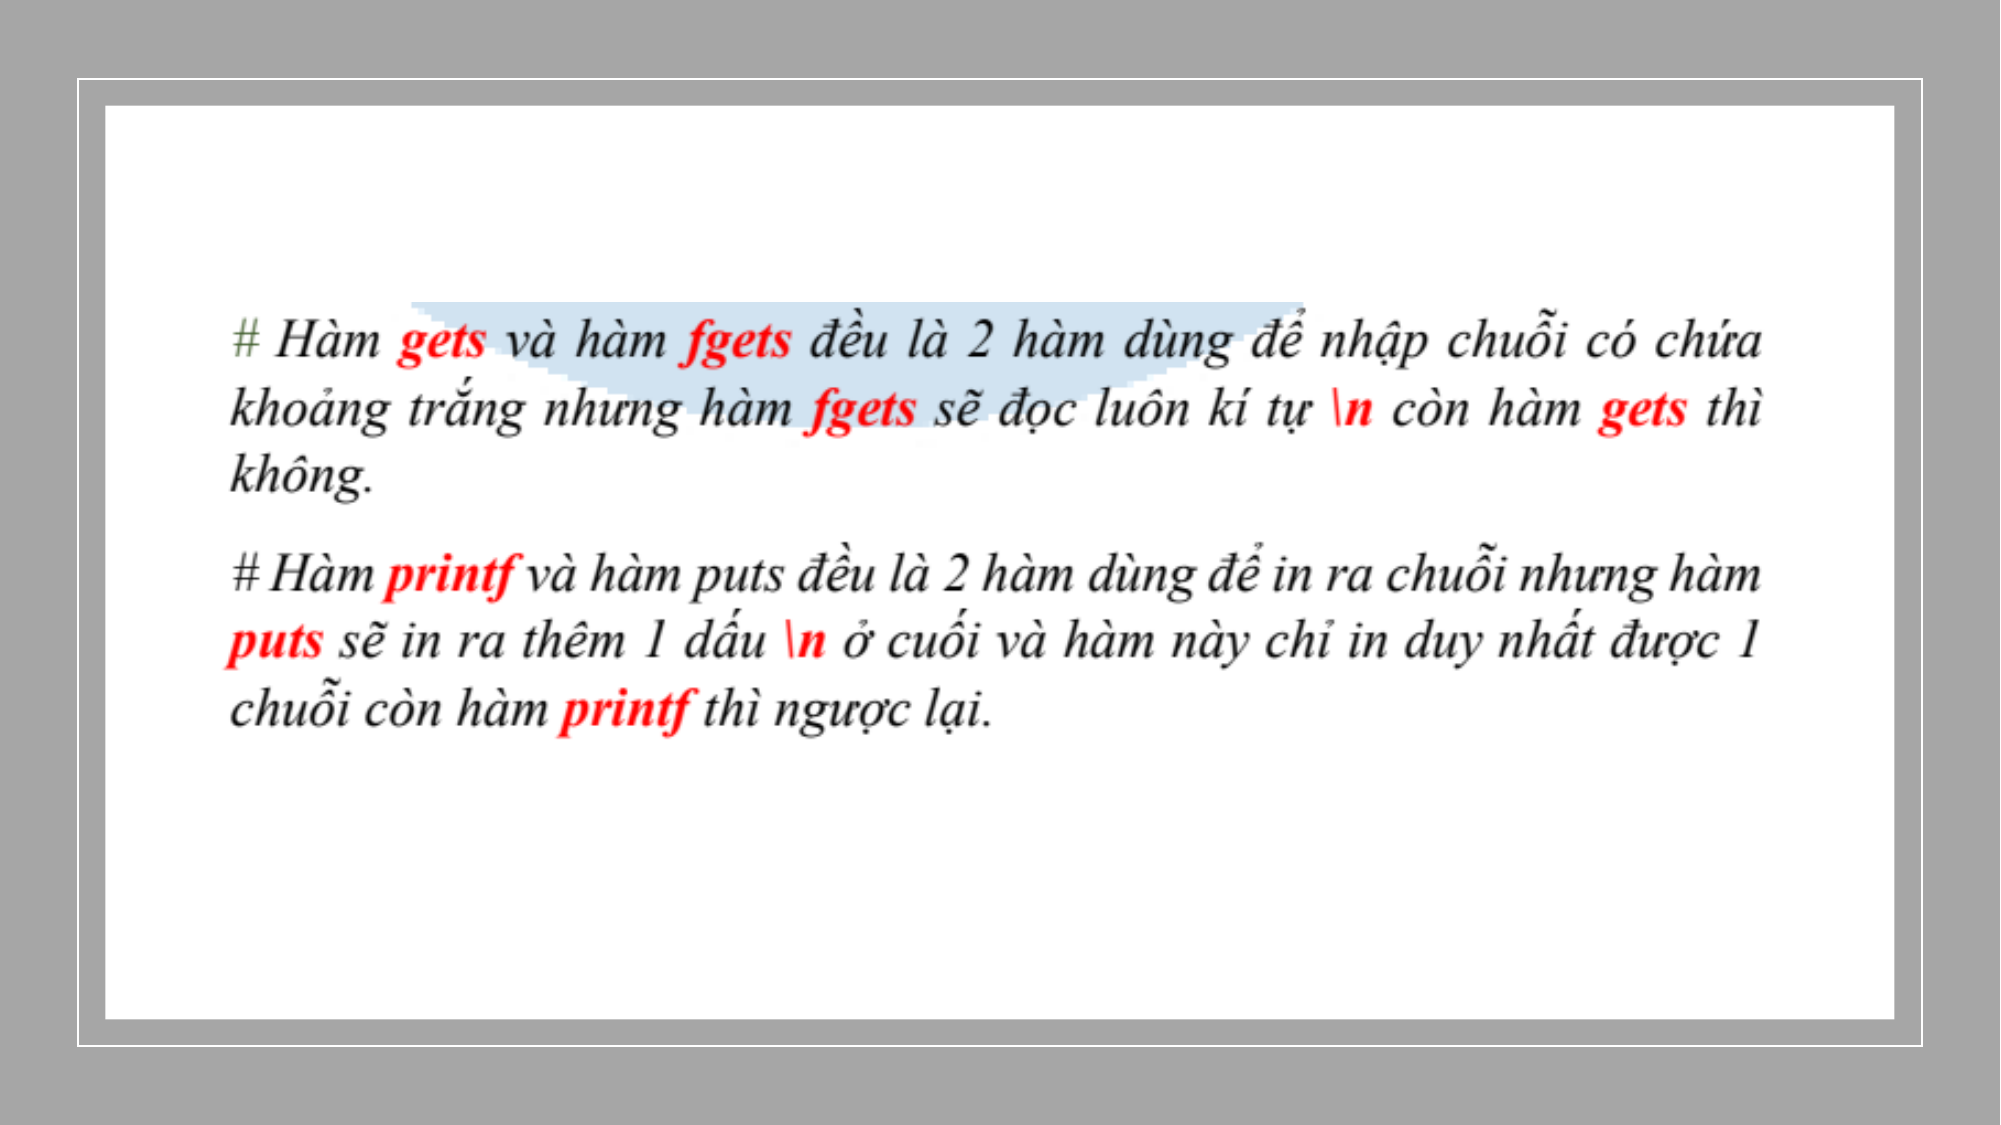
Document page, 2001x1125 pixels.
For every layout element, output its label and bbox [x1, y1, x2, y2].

text_box [0, 0, 2000, 1125]
text_box [104, 104, 1895, 1020]
text_box [77, 78, 1923, 1047]
picture [183, 302, 1817, 822]
